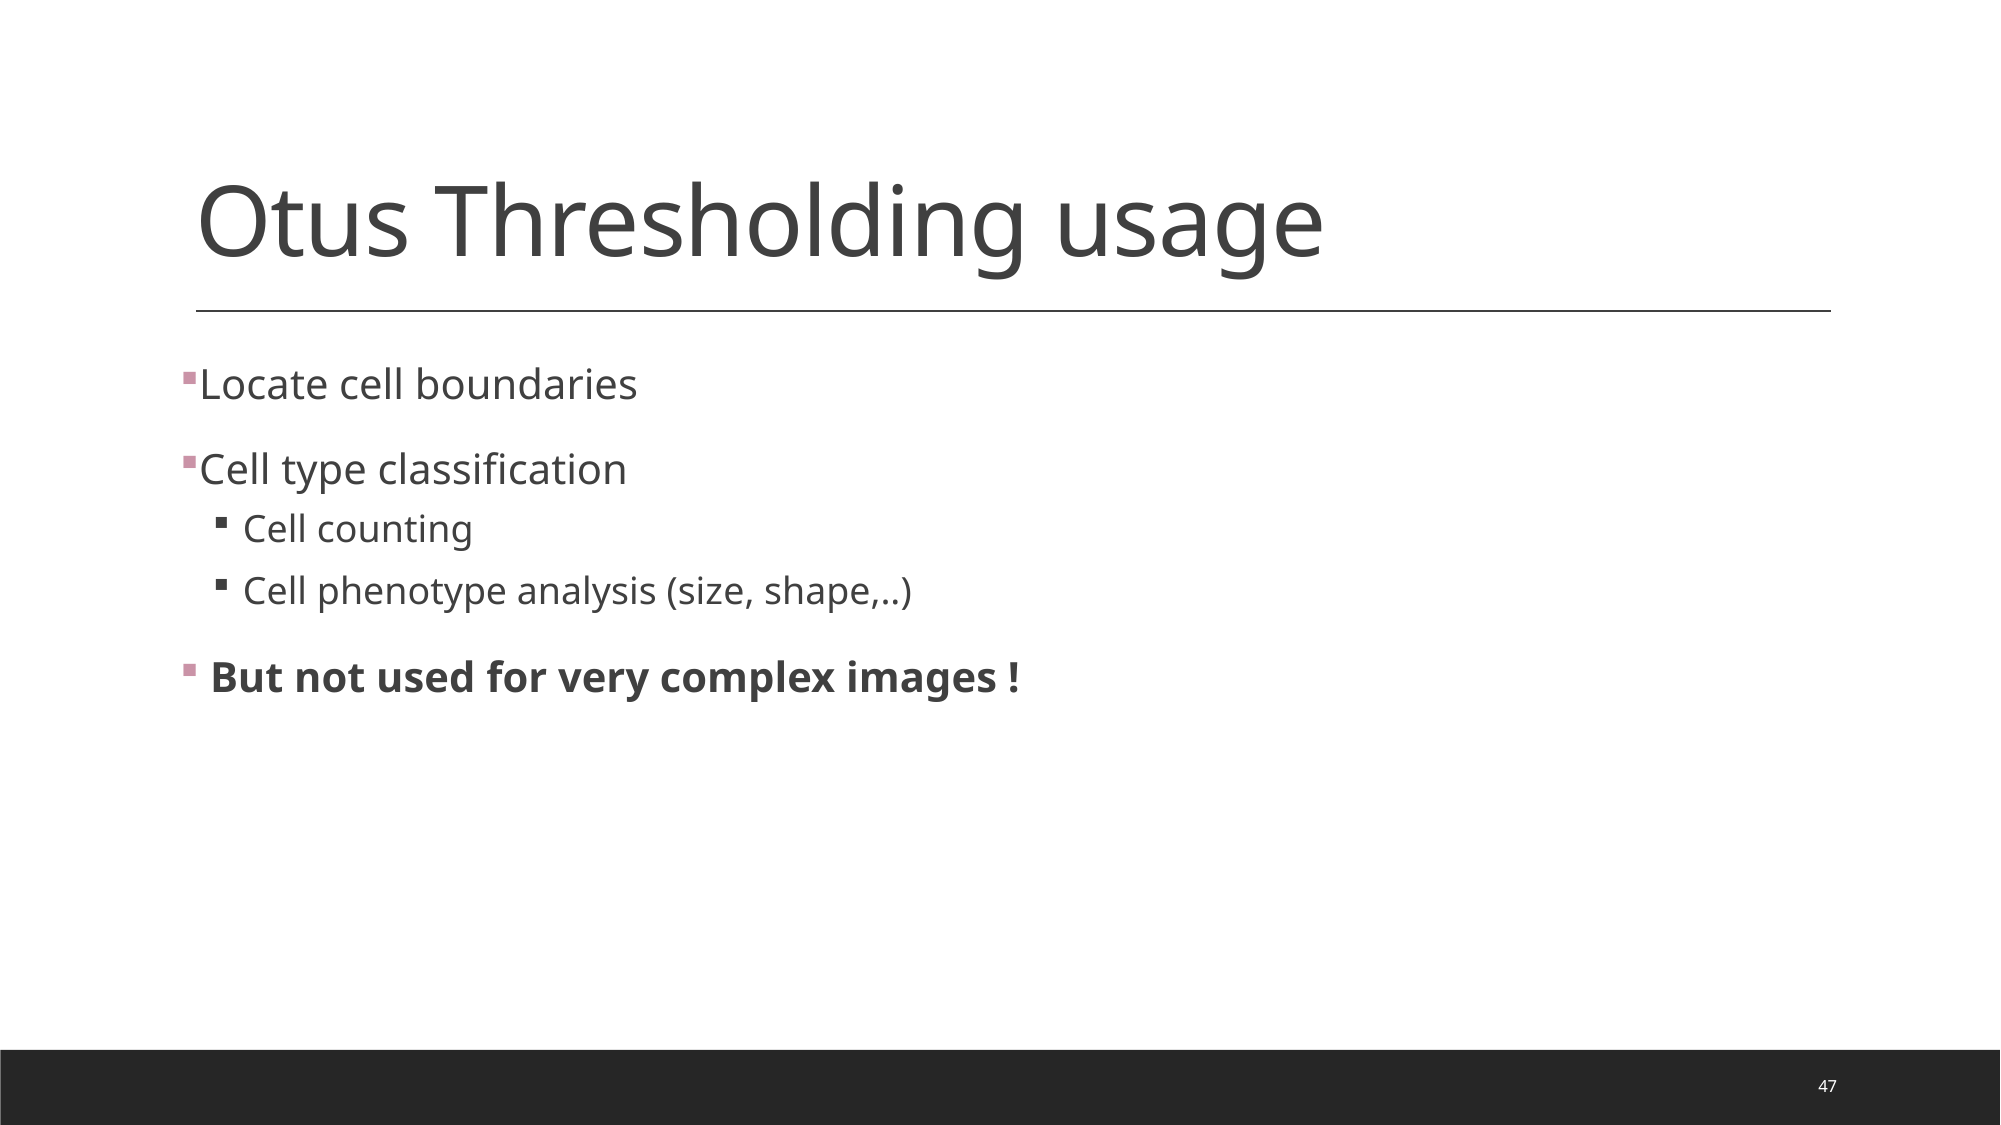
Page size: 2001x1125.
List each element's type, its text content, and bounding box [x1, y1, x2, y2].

slide_number 47 [1803, 1057, 1932, 1118]
list Locate cell boundaries Cell type classification Cell counting Cell phenotype analysis (size, shape,..) But not used for very complex images ! [180, 345, 1830, 963]
title Otus Thresholding usage [180, 47, 1830, 285]
